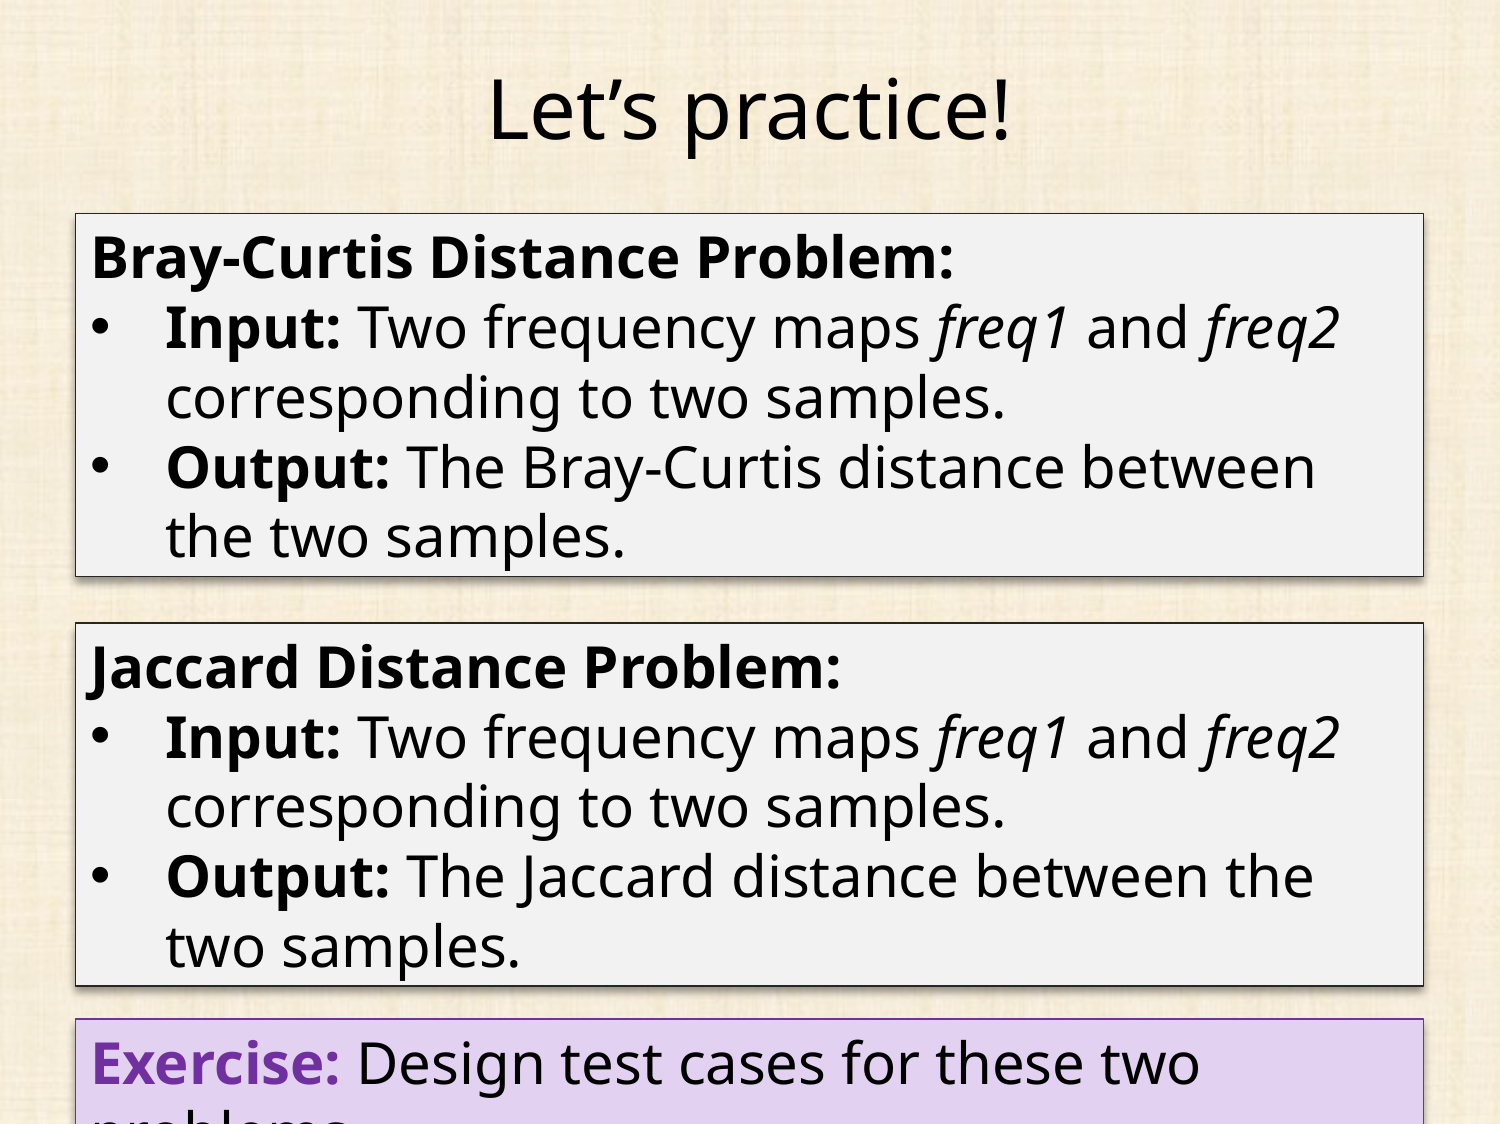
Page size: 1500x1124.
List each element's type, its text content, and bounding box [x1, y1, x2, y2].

text_box Jaccard Distance Problem: Input: Two frequency maps freq1 and freq2 corresponding to two samples. Output: The Jaccard distance between the two samples. [75, 622, 1424, 987]
text_box Exercise: Design test cases for these two problems. [75, 1018, 1424, 1124]
title Let’s practice! [75, 12, 1425, 200]
text_box Bray-Curtis Distance Problem: Input: Two frequency maps freq1 and freq2 corresponding to two samples. Output: The Bray-Curtis distance between the two samples. [75, 213, 1424, 577]
